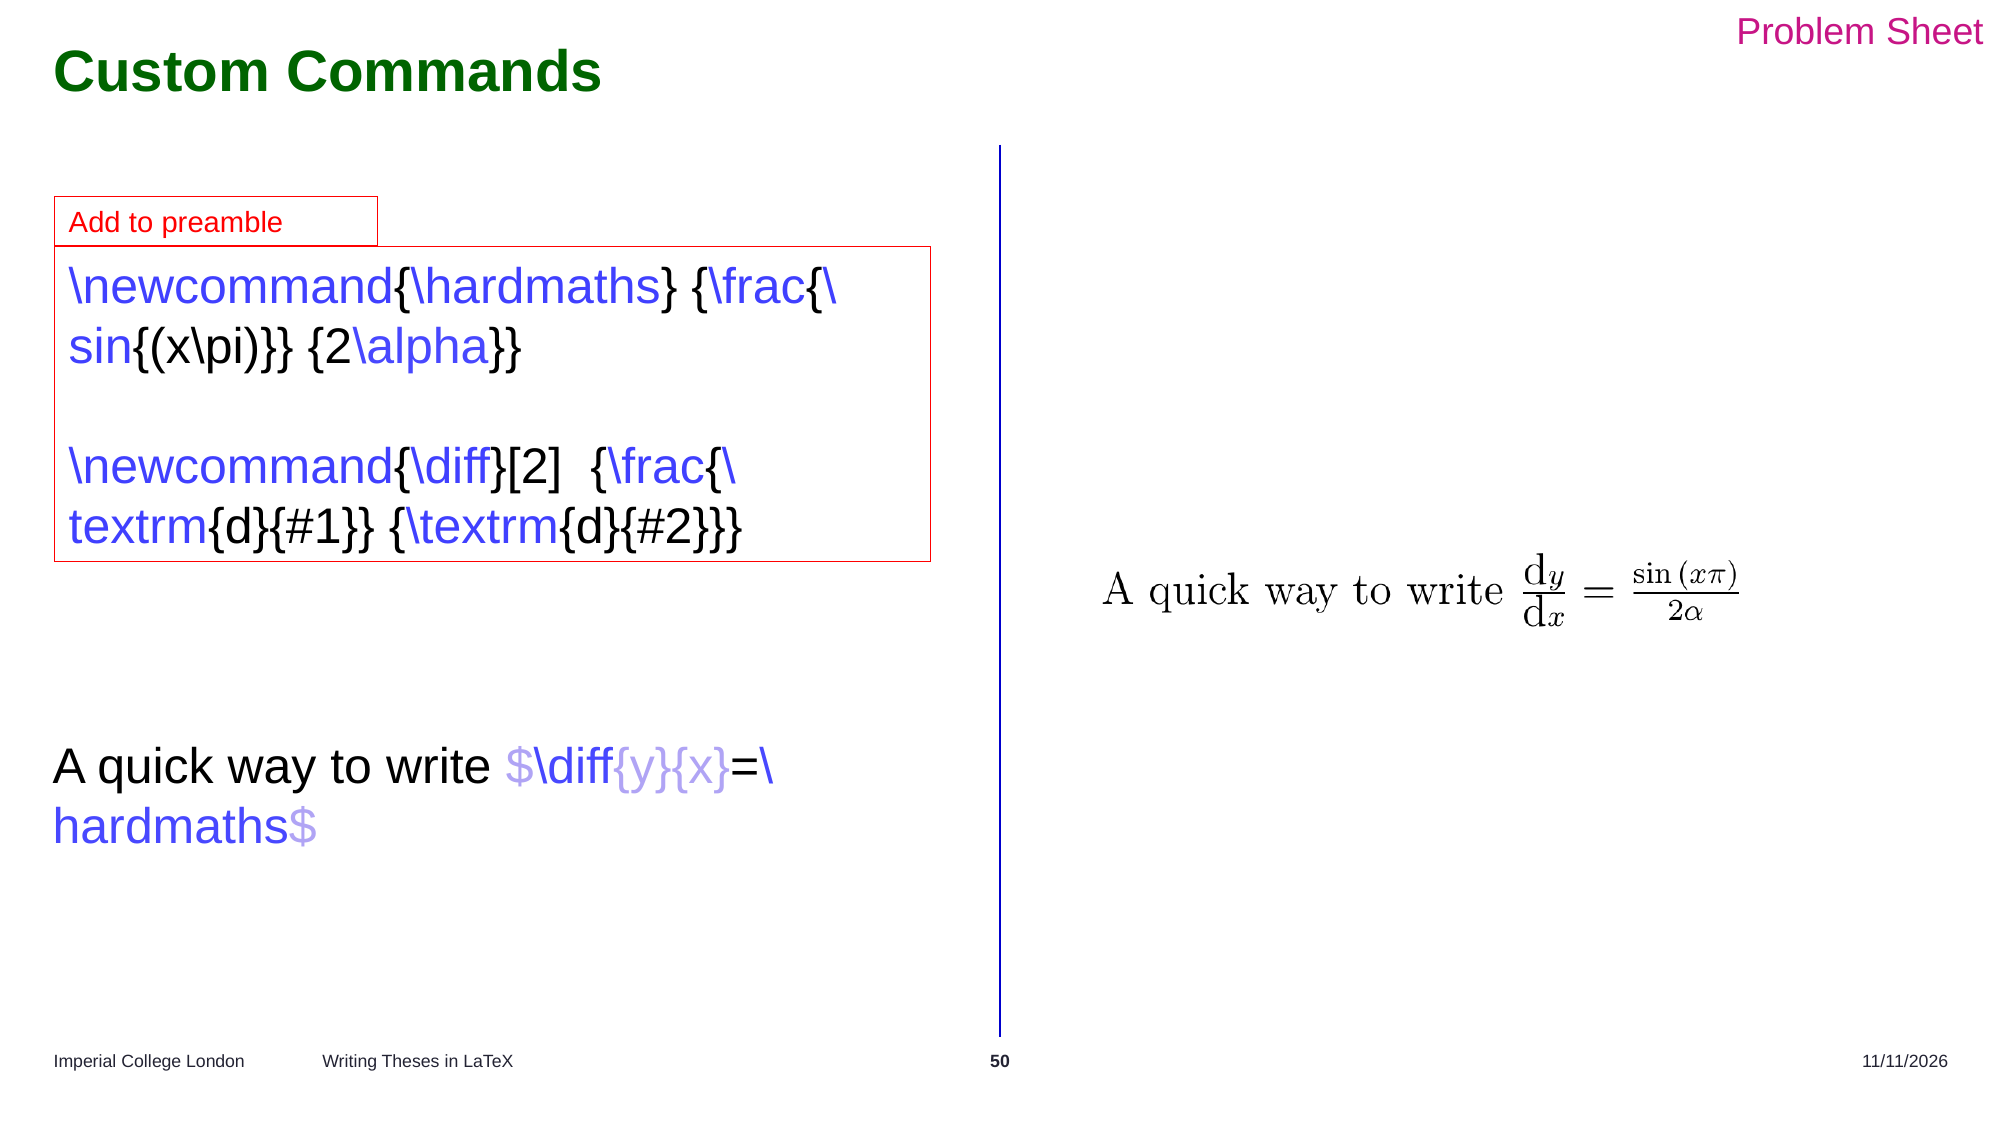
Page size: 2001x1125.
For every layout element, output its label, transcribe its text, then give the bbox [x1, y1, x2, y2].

slide_number 50 [973, 1048, 1027, 1072]
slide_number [1745, 1048, 1948, 1072]
footer Writing Theses in LaTeX [322, 1048, 884, 1072]
text_box \newcommand{\hardmaths} {\frac{\sin{(x\pi)}} {2\alpha}} \newcommand{\diff}[2] {\frac{\textrm{d}{#1}} {\textrm{d}{#2}}} [54, 246, 931, 562]
text_box Problem Sheet [1721, 0, 2000, 60]
title Custom Commands [53, 41, 1947, 104]
picture [1098, 546, 1748, 635]
text_box A quick way to write $\diff{y}{x}=\hardmaths$ [37, 725, 937, 861]
text_box Add to preamble [54, 196, 378, 246]
